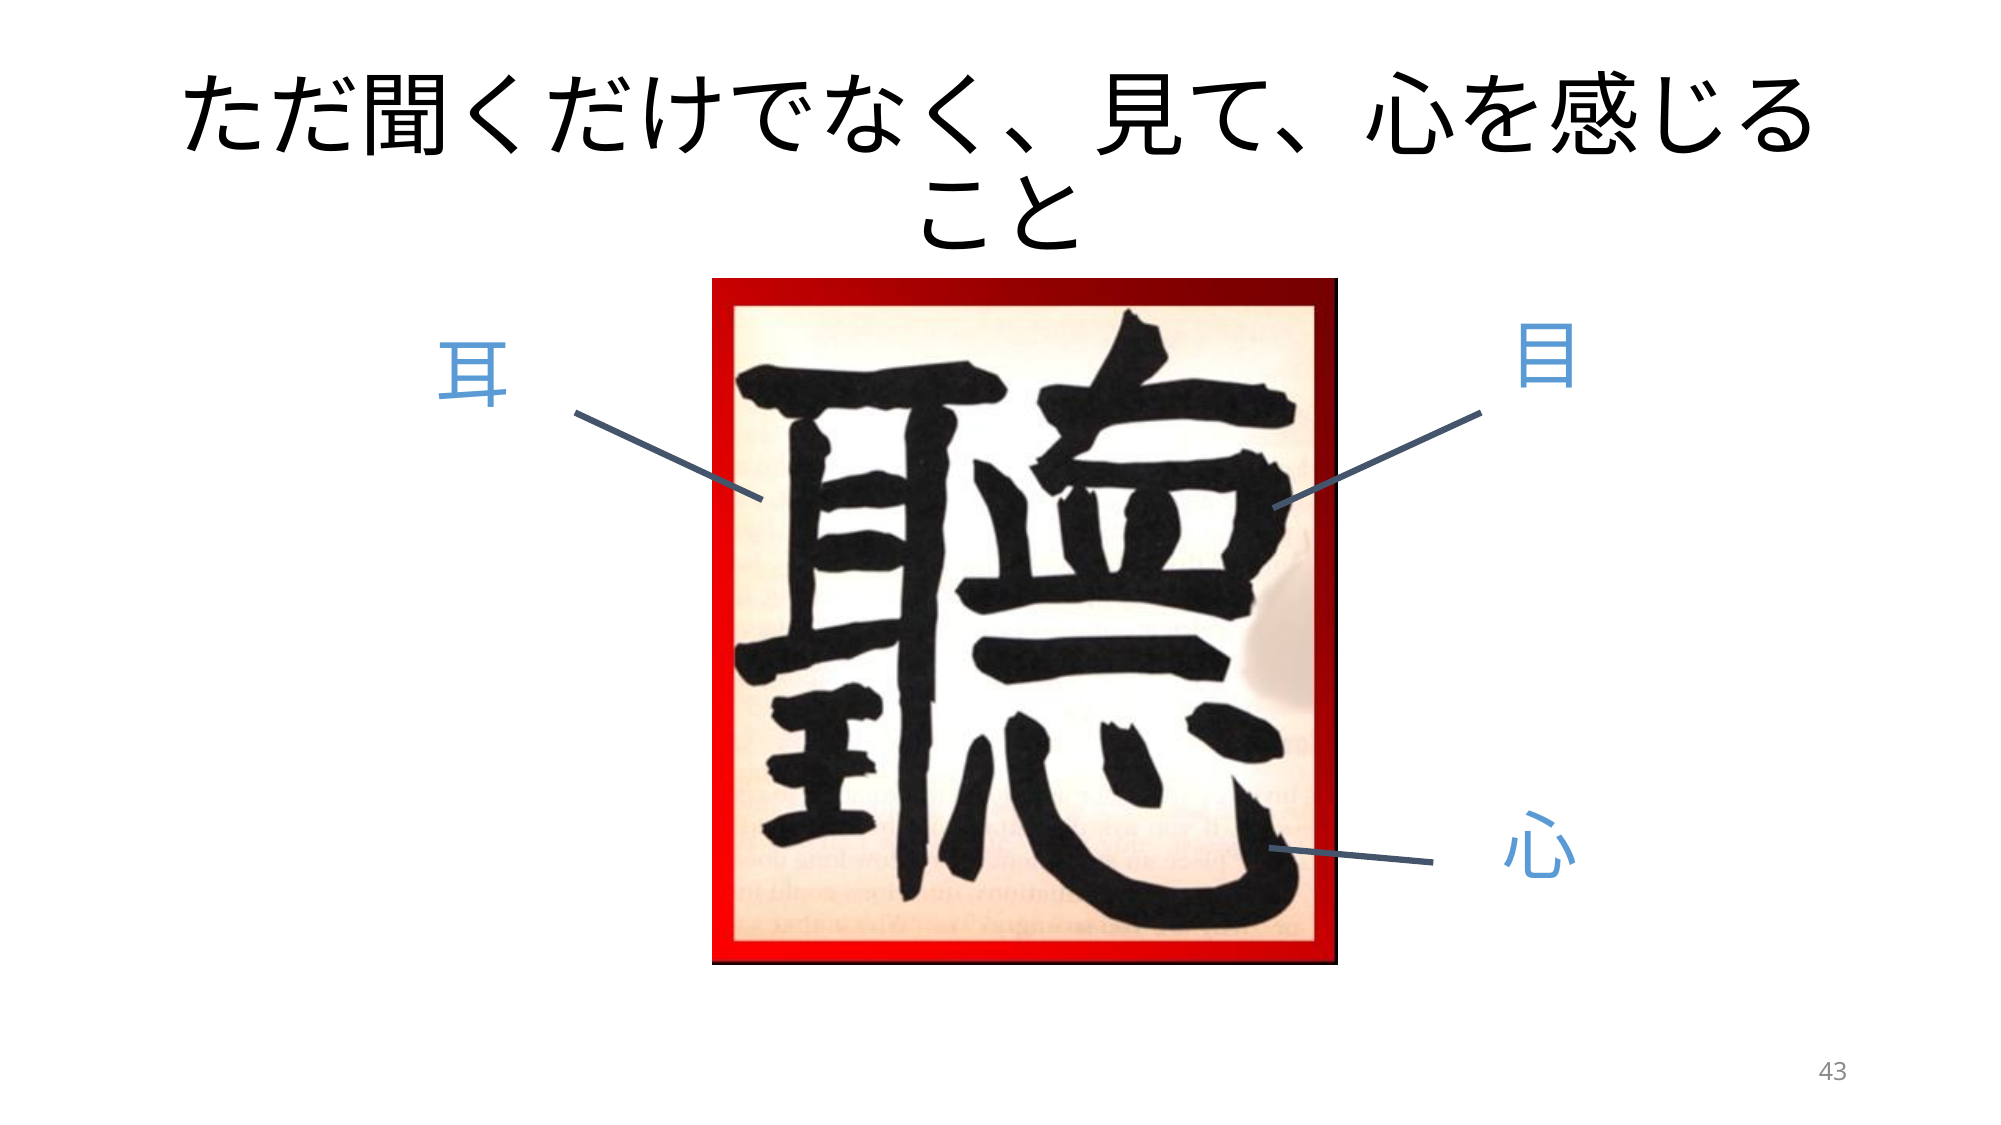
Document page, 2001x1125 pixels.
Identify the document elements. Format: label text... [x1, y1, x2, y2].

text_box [419, 328, 763, 500]
slide_number 43 [1412, 1042, 1863, 1103]
title ただ聞くだけでなく、見て、心を感じること [137, 59, 1863, 278]
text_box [1272, 310, 1601, 509]
picture [712, 278, 1338, 965]
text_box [1268, 801, 1593, 901]
